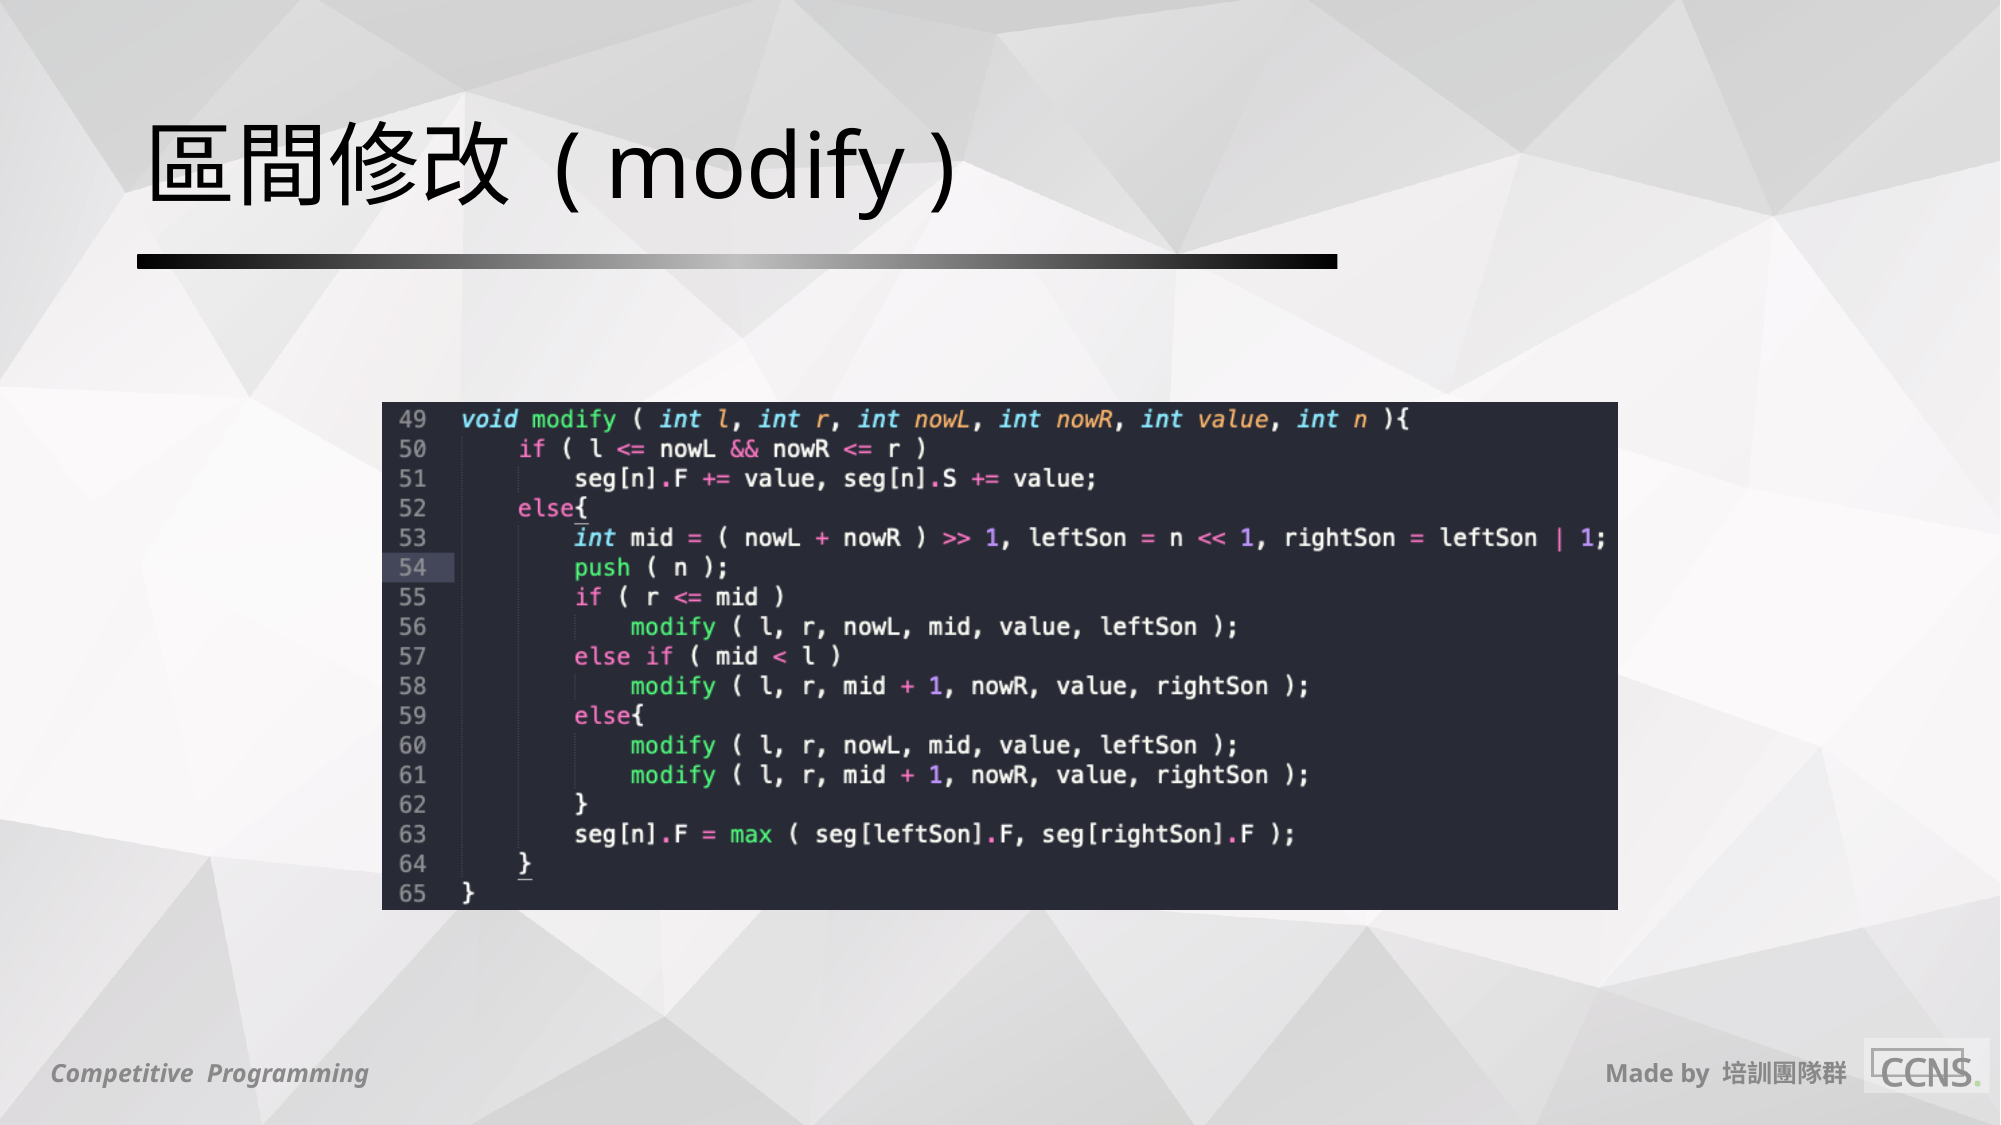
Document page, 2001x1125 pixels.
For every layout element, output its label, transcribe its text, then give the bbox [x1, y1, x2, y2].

picture [0, 0, 2000, 1125]
title 區間修改 ( modify ) [136, 59, 1863, 278]
